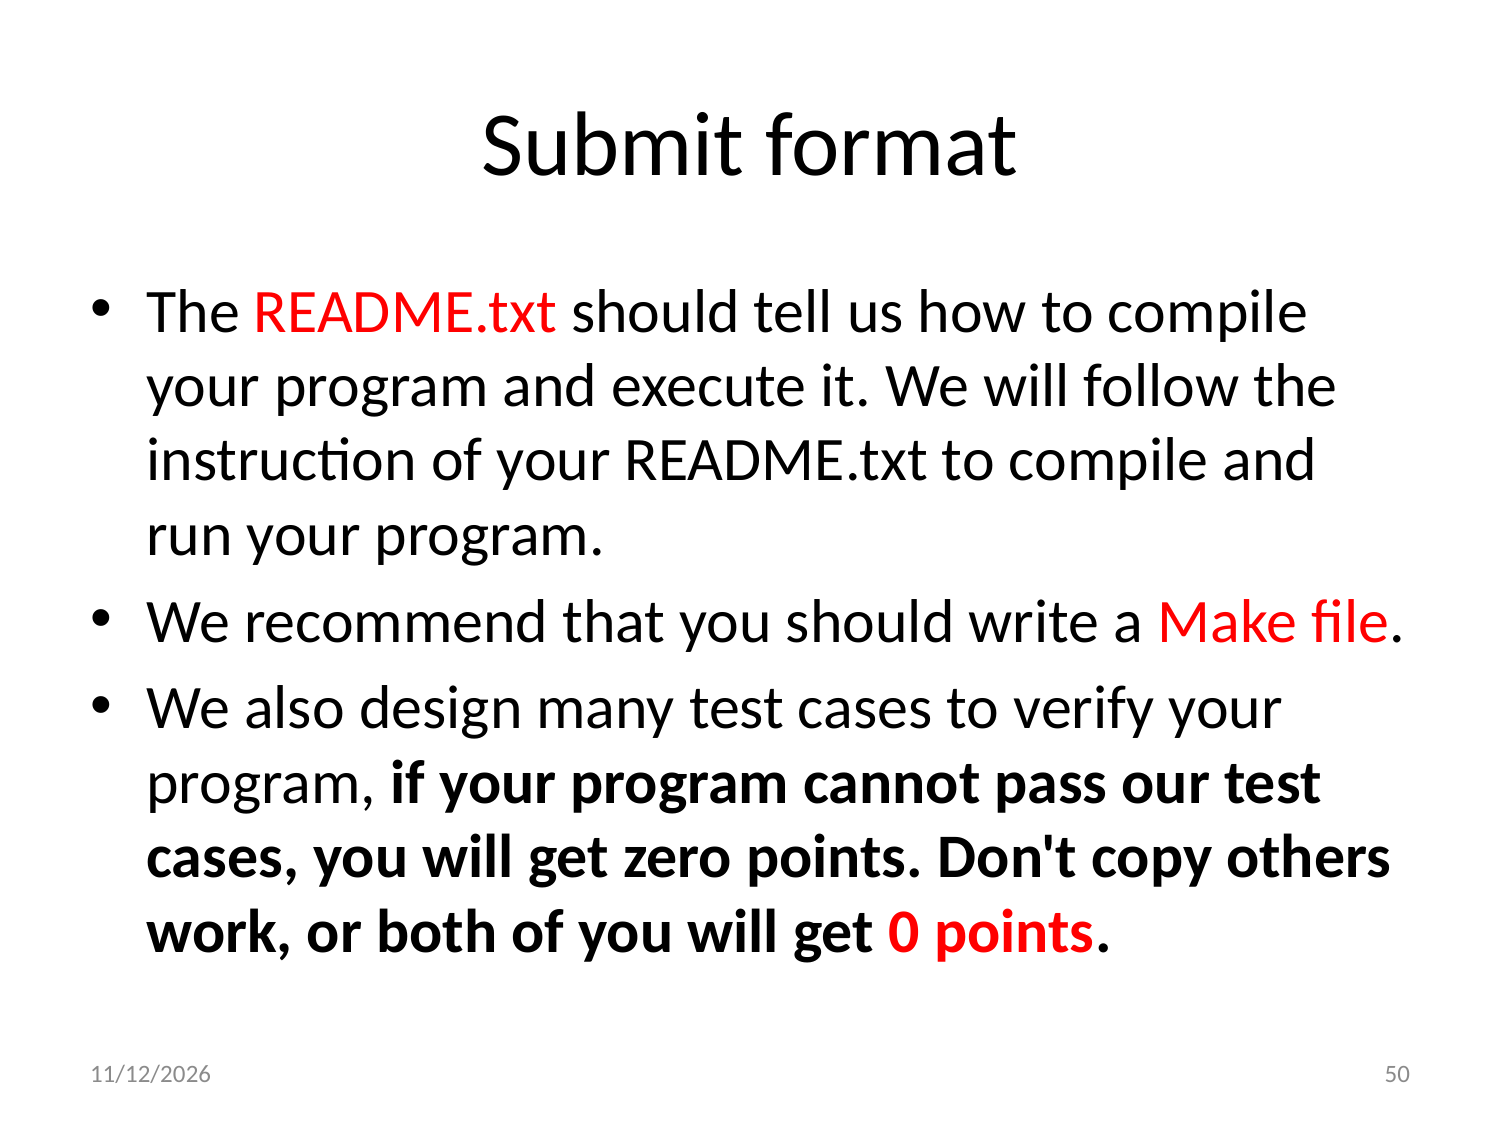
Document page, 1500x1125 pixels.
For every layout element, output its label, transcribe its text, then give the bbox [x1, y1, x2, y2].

slide_number 50 [1074, 1042, 1425, 1103]
list The README.txt should tell us how to compile your program and execute it. We will follow the instruction of your README.txt to compile and run your program. We recommend that you should write a Make file. We also design many test cases to verify your program, if your program cannot pass our test cases, you will get zero points. Don't copy others work, or both of you will get 0 points. [75, 262, 1425, 1005]
title Submit format [75, 45, 1425, 233]
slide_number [75, 1042, 425, 1103]
